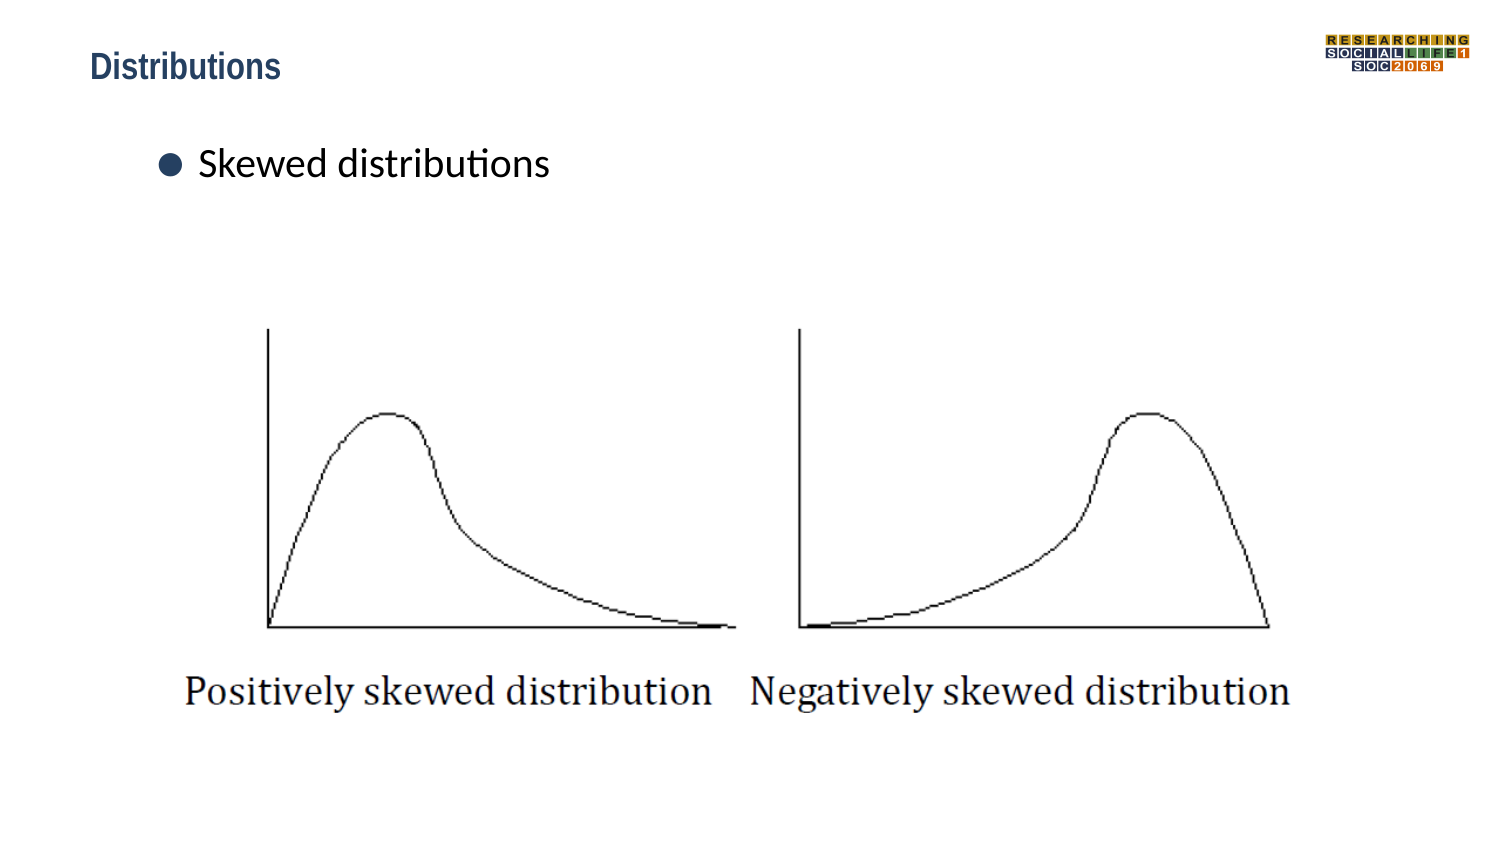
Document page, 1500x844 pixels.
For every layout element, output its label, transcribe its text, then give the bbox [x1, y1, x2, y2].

title Distributions [75, 33, 1311, 95]
list Skewed distributions [139, 128, 1321, 673]
picture [179, 274, 1315, 727]
picture [1322, 33, 1473, 73]
